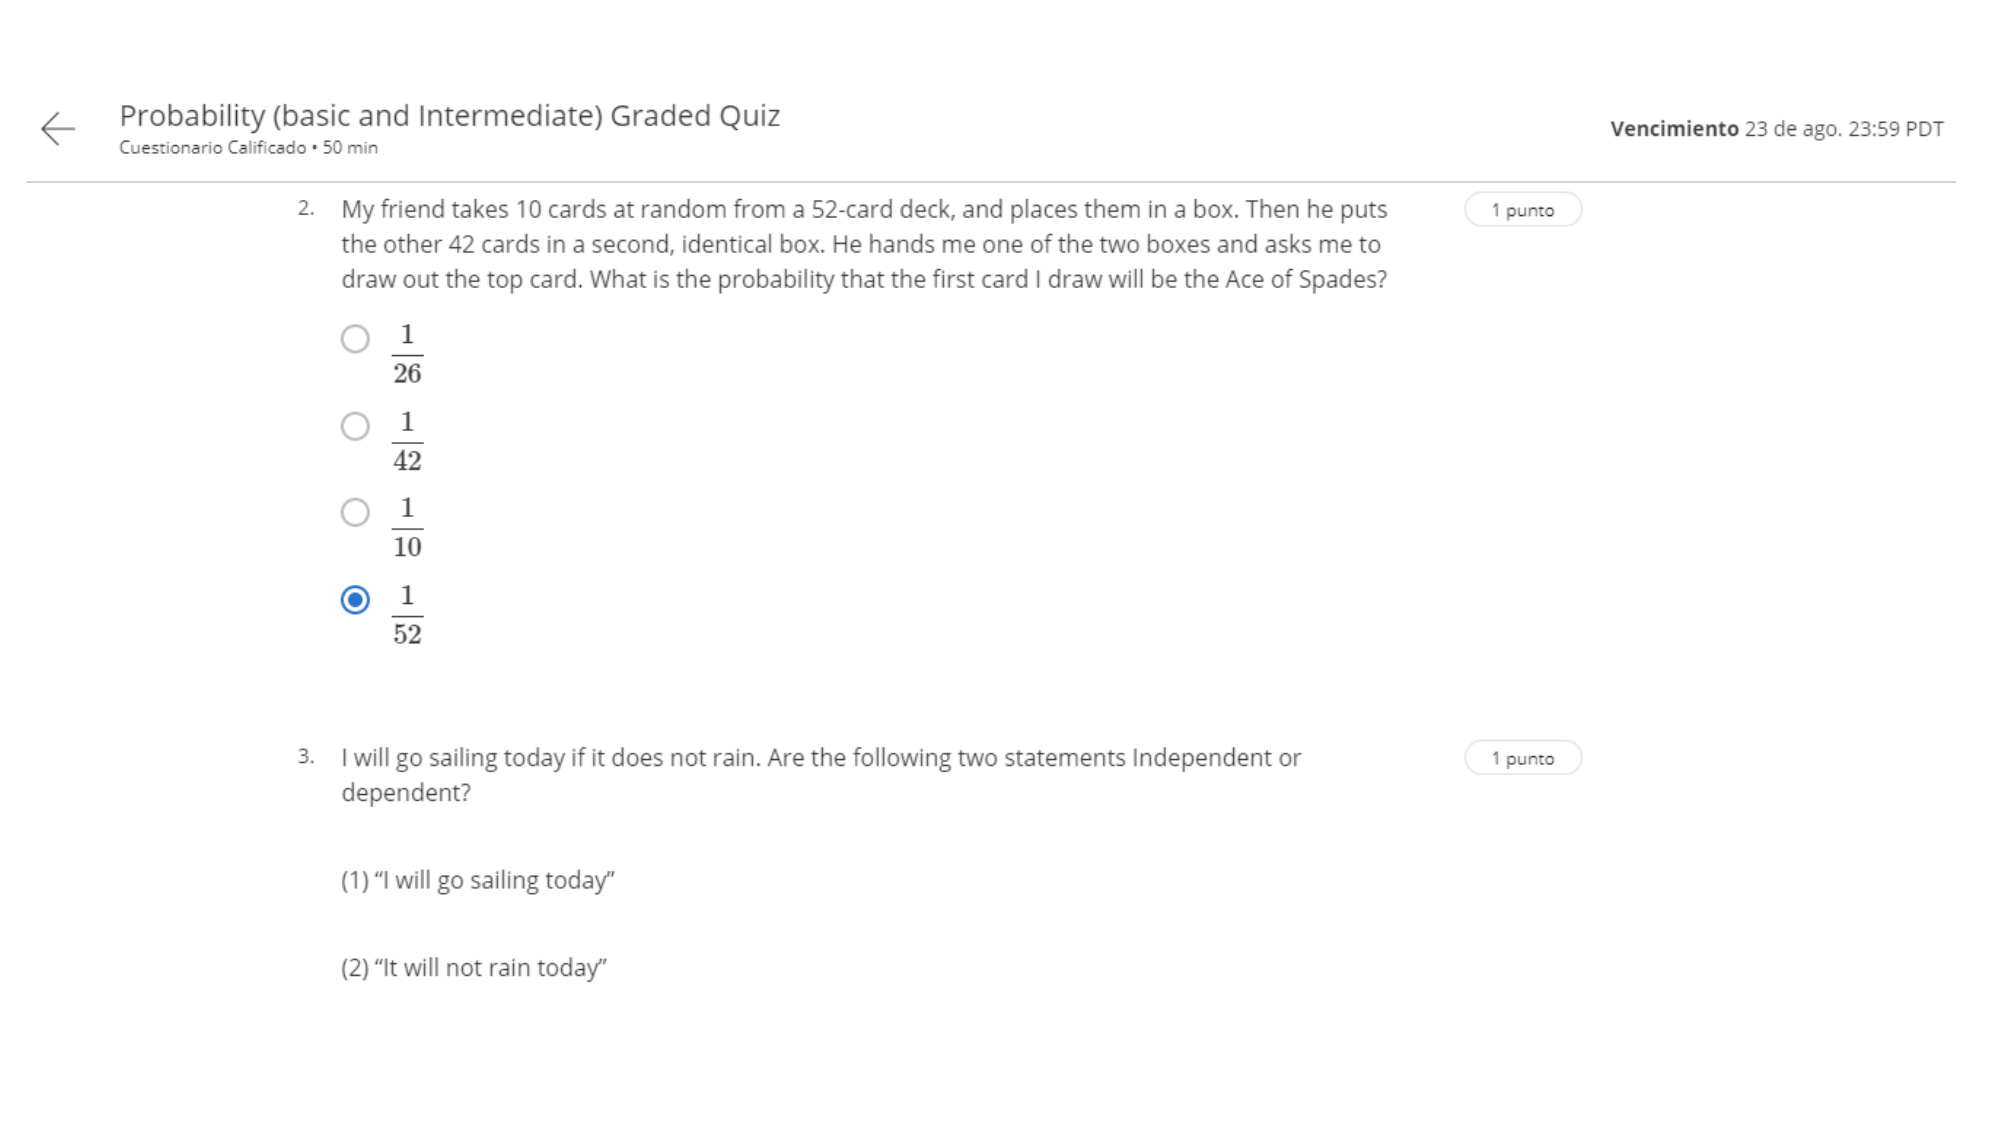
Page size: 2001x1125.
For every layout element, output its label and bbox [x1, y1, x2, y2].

picture [26, 98, 1957, 1046]
